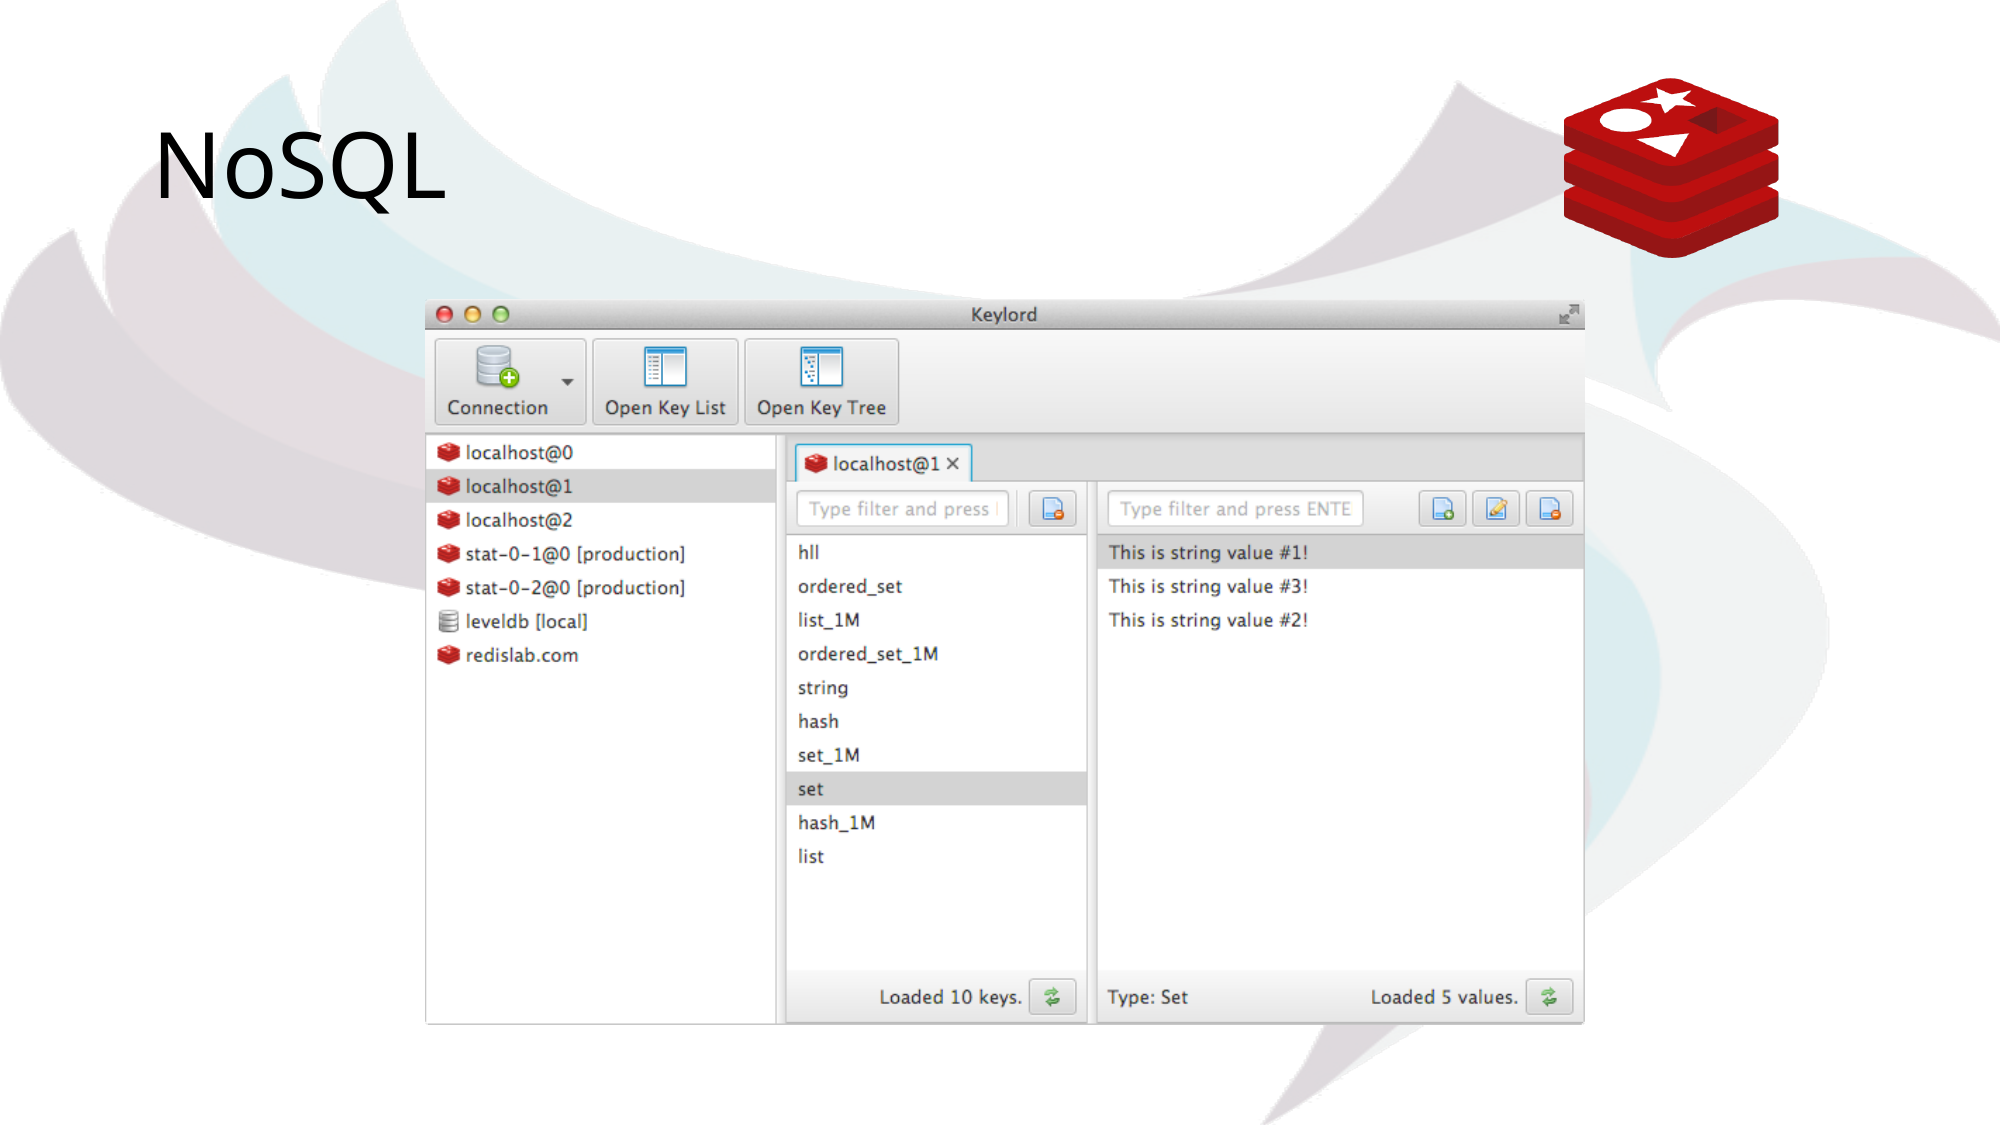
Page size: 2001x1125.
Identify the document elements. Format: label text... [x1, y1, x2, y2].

title NoSQL [137, 59, 1863, 278]
picture [425, 299, 1585, 1026]
picture [1497, 77, 1844, 259]
